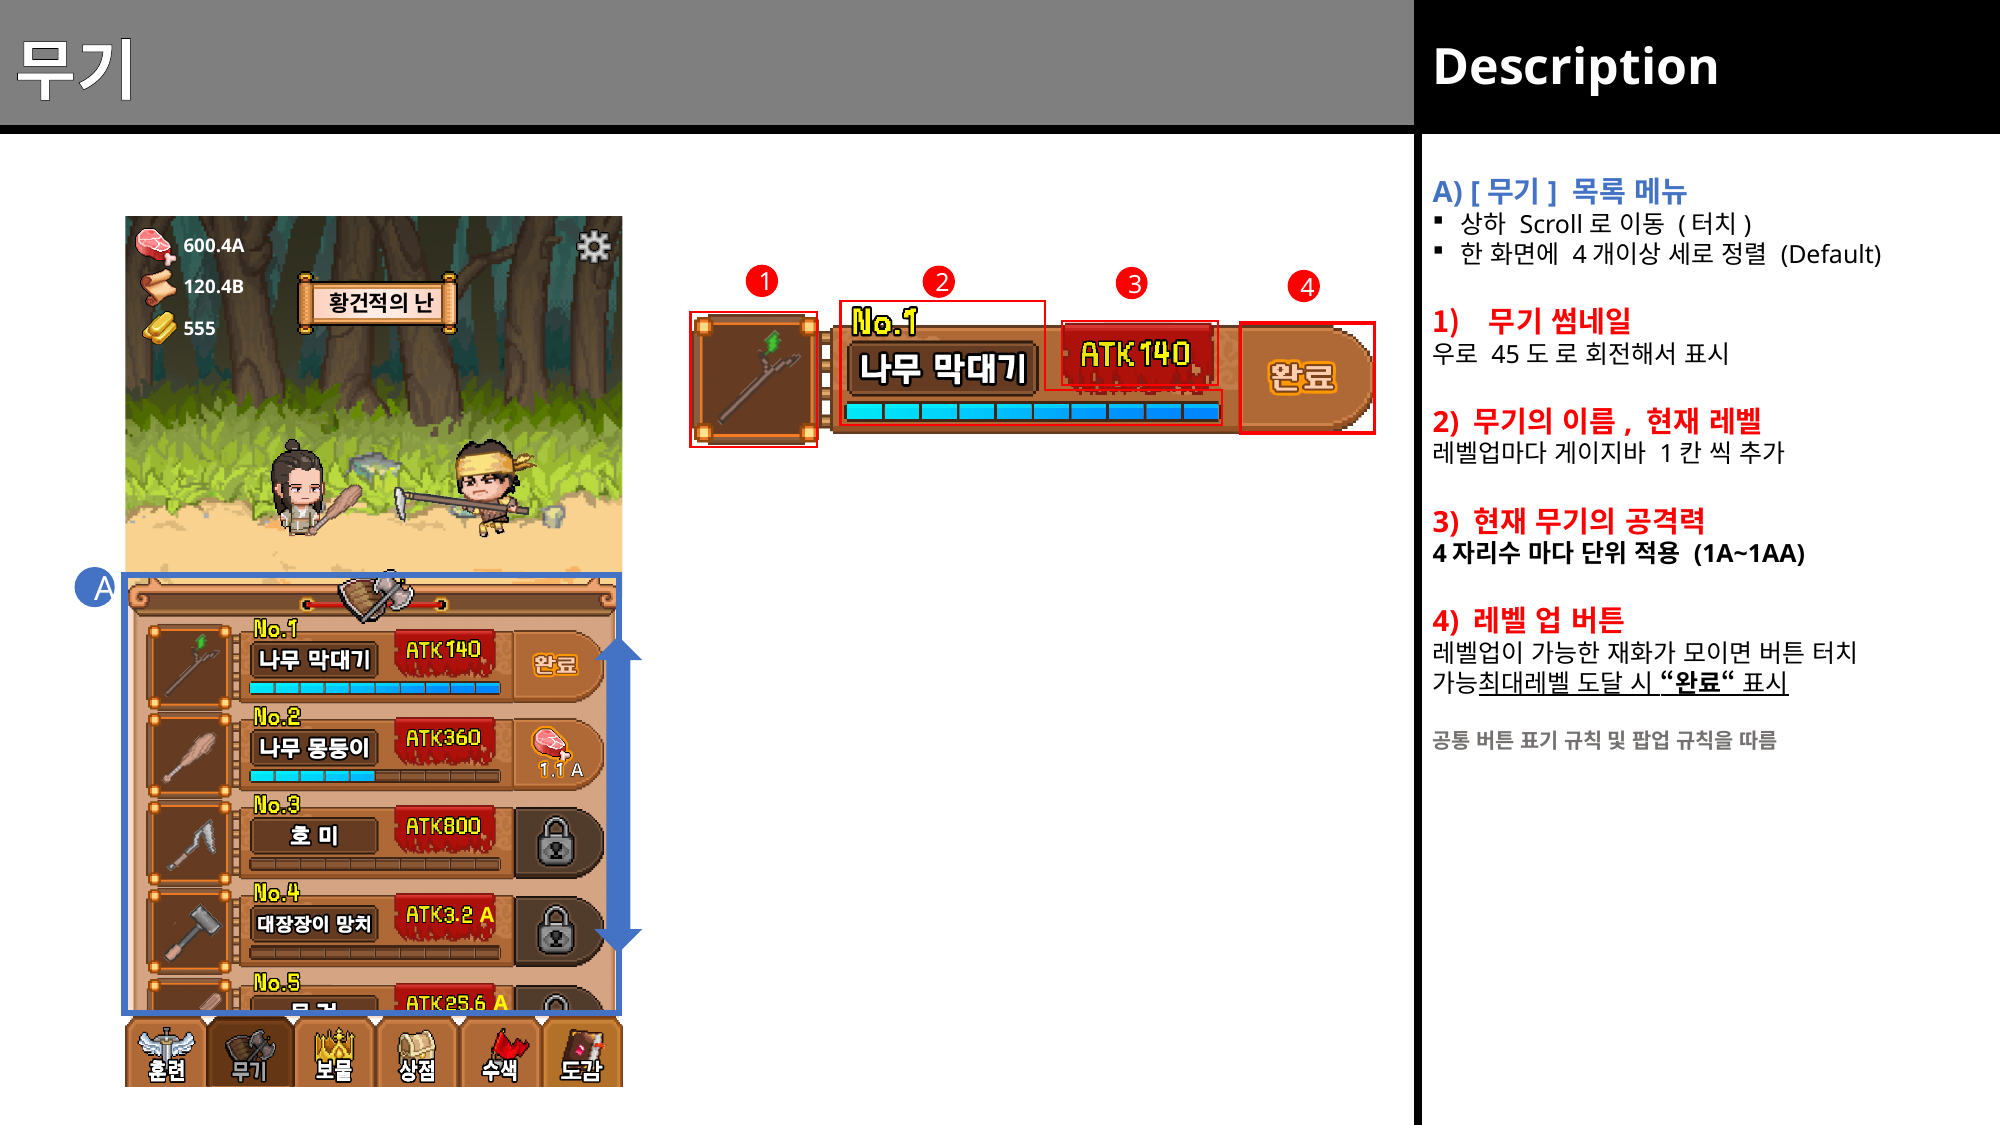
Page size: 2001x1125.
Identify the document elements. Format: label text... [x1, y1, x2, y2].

text_box 3 [1114, 265, 1149, 301]
text_box 2 [921, 264, 957, 299]
text_box A) [무기] 목록 메뉴 상하 Scroll로 이동 (터치) 한 화면에 4개이상 세로 정렬 (Default) 무기 썸네일 우로 45도 로 회전해서 표시 2) 무기의 이름, 현재 레벨 레벨업마다 게이지바 1칸 씩 추가 3) 현재 무기의 공격력 4자리수 마다 단위 적용 (1A~1AA) 4) 레벨 업 버튼 레벨업이 가능한 재화가 모이면 버튼 터치 가능최대레벨 도달 시 “완료“ 표시 공통 버튼 표기 규칙 및 팝업 규칙을 따름 [1418, 165, 2000, 795]
text_box Description [1418, 0, 2000, 125]
text_box 4 [1286, 268, 1321, 304]
text_box 무기 [0, 20, 216, 115]
text_box 1 [744, 263, 780, 299]
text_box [125, 1016, 623, 1087]
text_box [689, 311, 818, 448]
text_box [145, 618, 604, 711]
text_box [295, 271, 460, 335]
text_box [0, 0, 1414, 125]
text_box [249, 857, 501, 871]
text_box [622, 638, 645, 951]
text_box A [73, 565, 116, 609]
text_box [249, 769, 501, 783]
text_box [249, 945, 501, 960]
picture [125, 216, 623, 1016]
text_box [690, 306, 1375, 445]
text_box [839, 300, 1046, 306]
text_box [135, 226, 266, 348]
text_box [530, 726, 586, 790]
